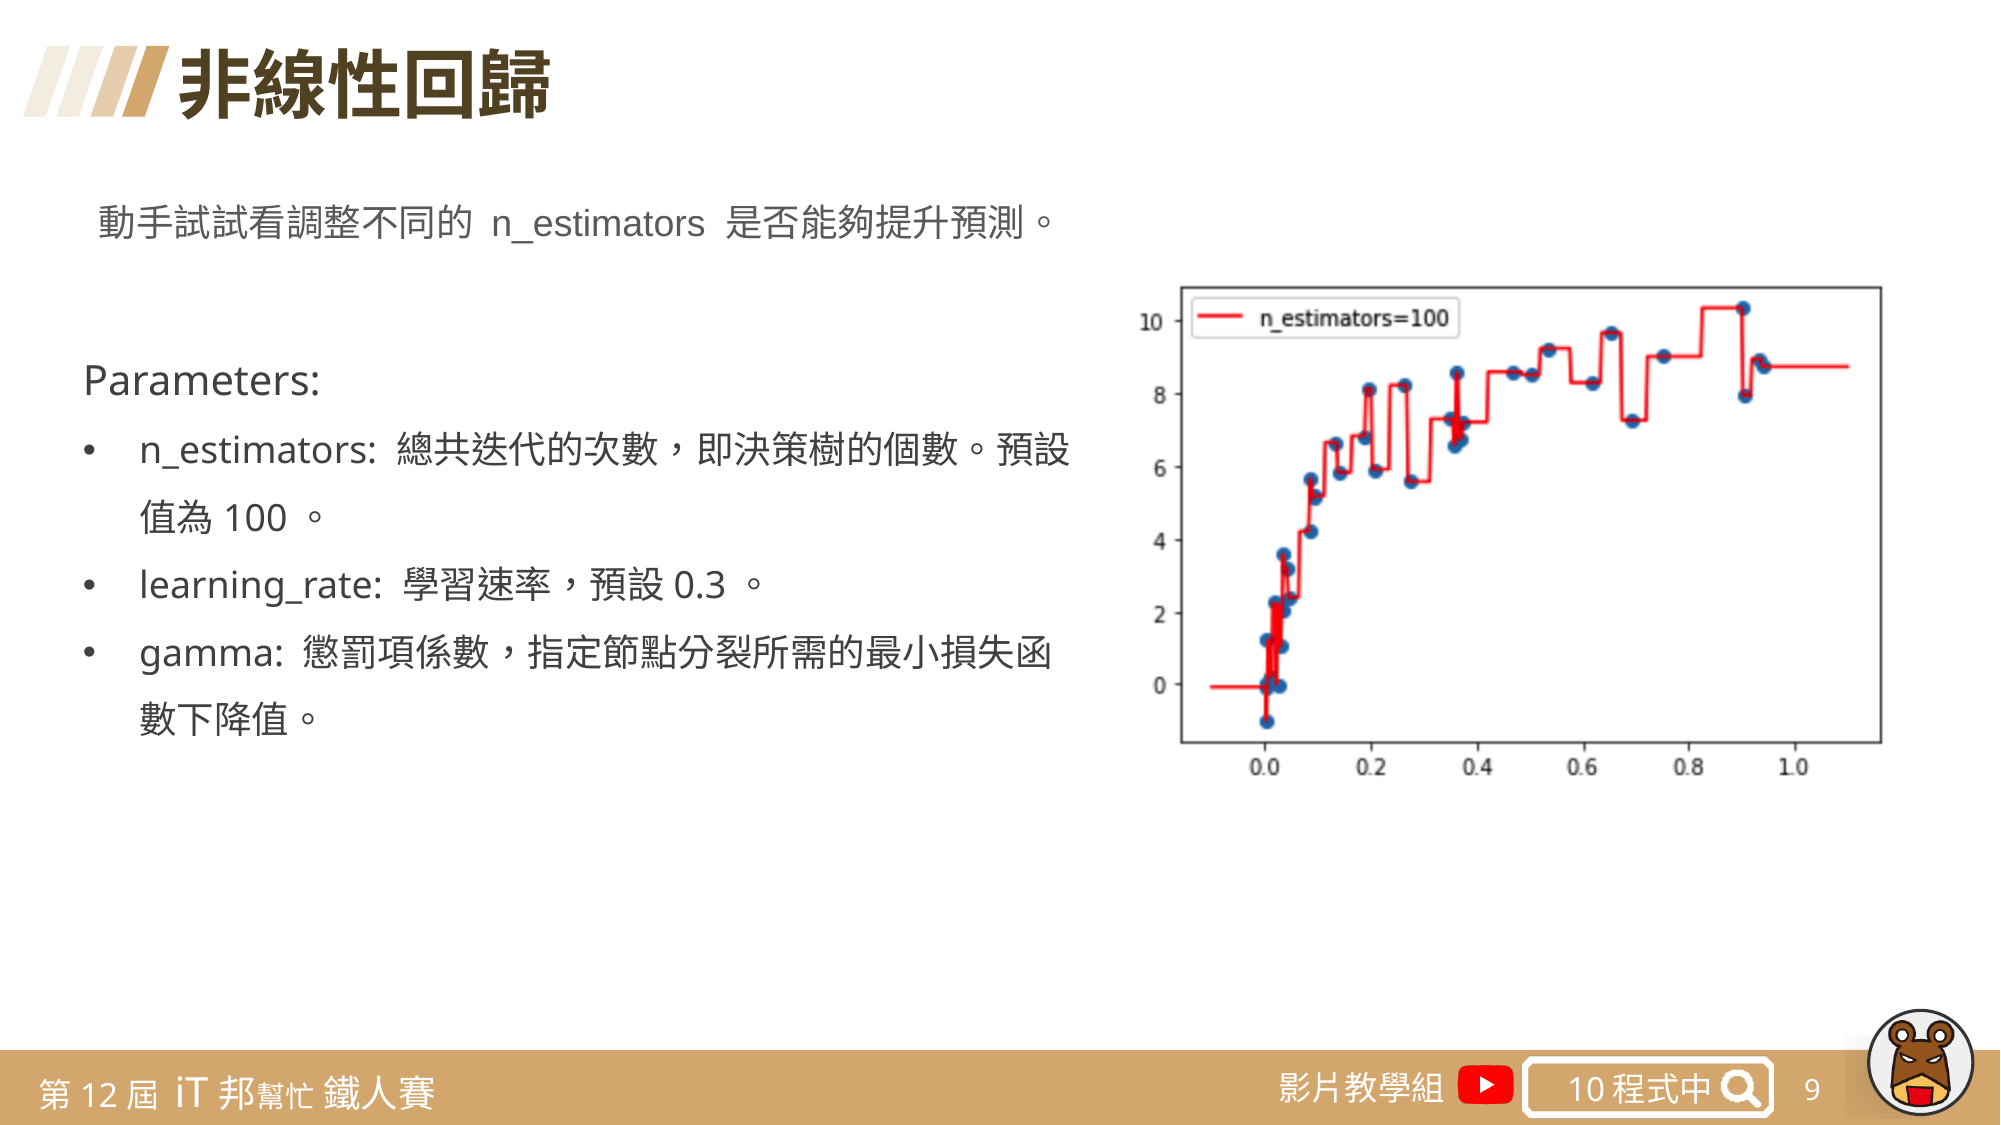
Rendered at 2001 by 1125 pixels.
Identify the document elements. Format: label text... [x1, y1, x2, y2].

text_box Parameters: n_estimators: 總共迭代的次數，即決策樹的個數。預設值為100。 learning_rate: 學習速率，預設0.3。 gamma: 懲罰項係數，指定節點分裂所需的最小損失函數下降值。 [68, 346, 1094, 749]
list 非線性回歸 [162, 40, 1691, 138]
text_box 動手試試看調整不同的 n_estimators 是否能夠提升預測。 [84, 191, 1078, 252]
picture [1122, 274, 1903, 798]
picture [1871, 1012, 1971, 1112]
picture [1410, 962, 1774, 1125]
